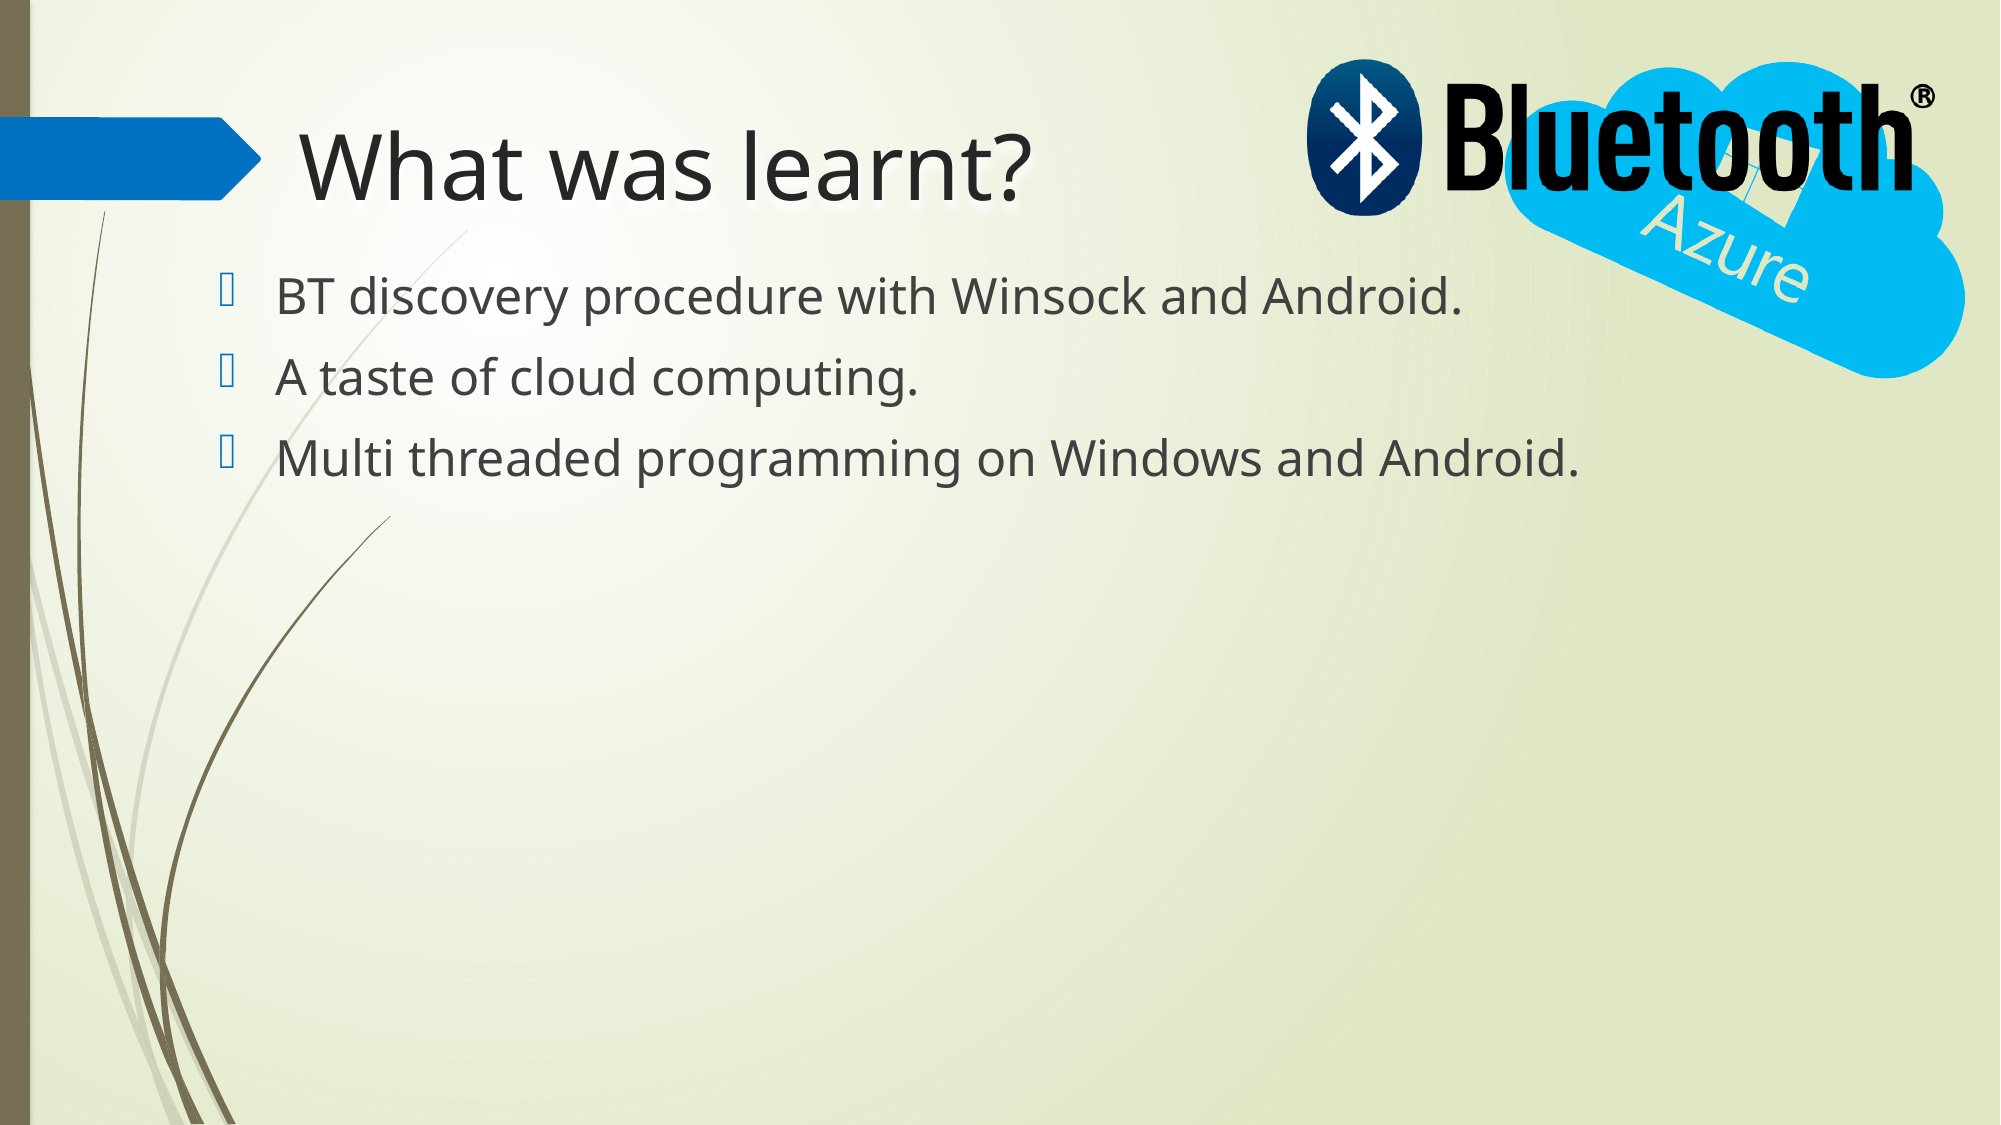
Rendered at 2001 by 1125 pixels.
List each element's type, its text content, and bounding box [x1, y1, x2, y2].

picture [1302, 0, 2000, 418]
list BT discovery procedure with Winsock and Android. A taste of cloud computing. Multi threaded programming on Windows and Android. [203, 257, 1888, 970]
title What was learnt? [283, 100, 1504, 257]
